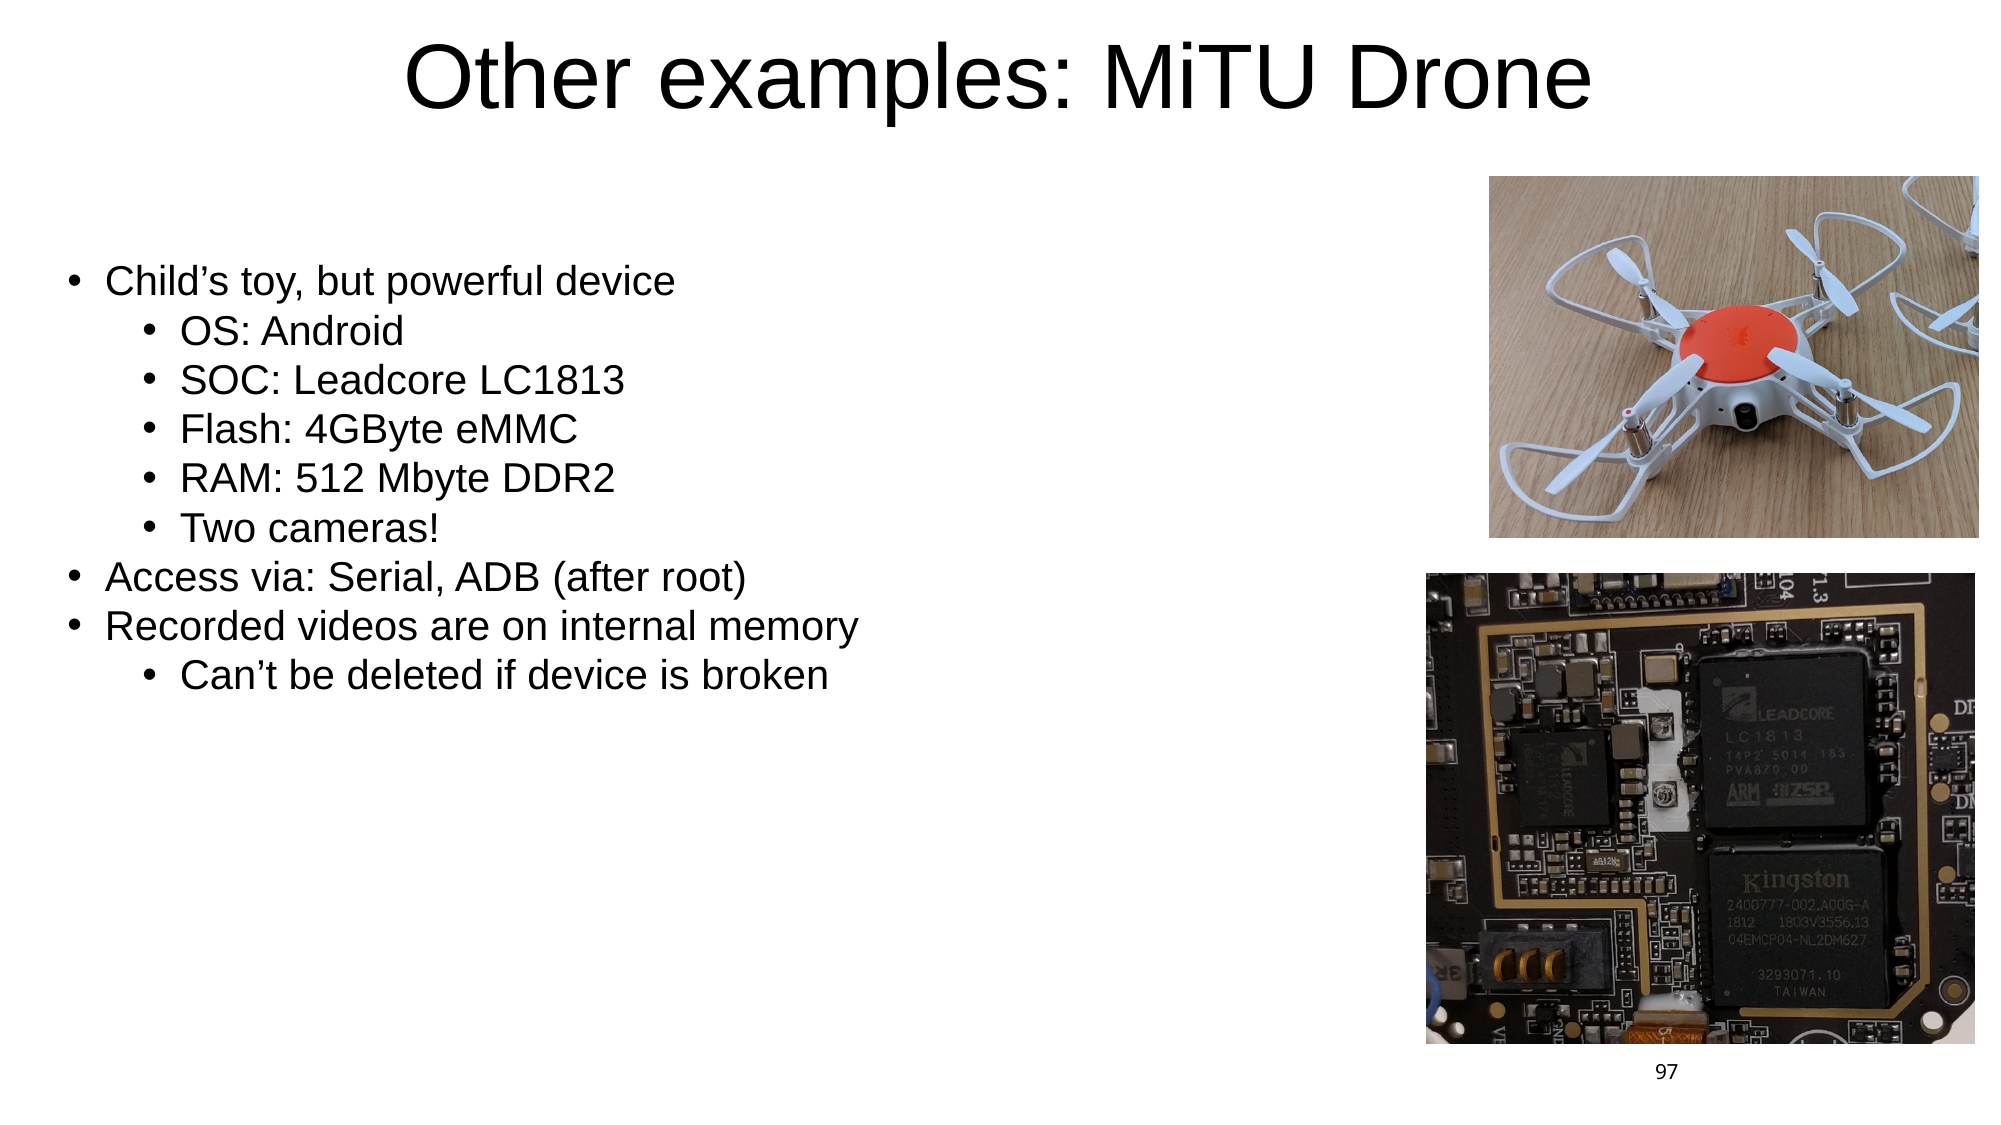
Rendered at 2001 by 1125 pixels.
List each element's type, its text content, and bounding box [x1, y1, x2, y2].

picture [1489, 176, 1979, 538]
picture [1426, 573, 1975, 1044]
title Other examples: MiTU Drone [99, 22, 1900, 165]
slide_number 97 [1433, 1044, 1900, 1103]
list Child’s toy, but powerful device OS: Android SOC: Leadcore LC1813 Flash: 4GByte eMMC RAM: 512 Mbyte DDR2 Two cameras! Access via: Serial, ADB (after root) Recorded videos are on internal memory Can’t be deleted if device is broken [52, 252, 1900, 1005]
